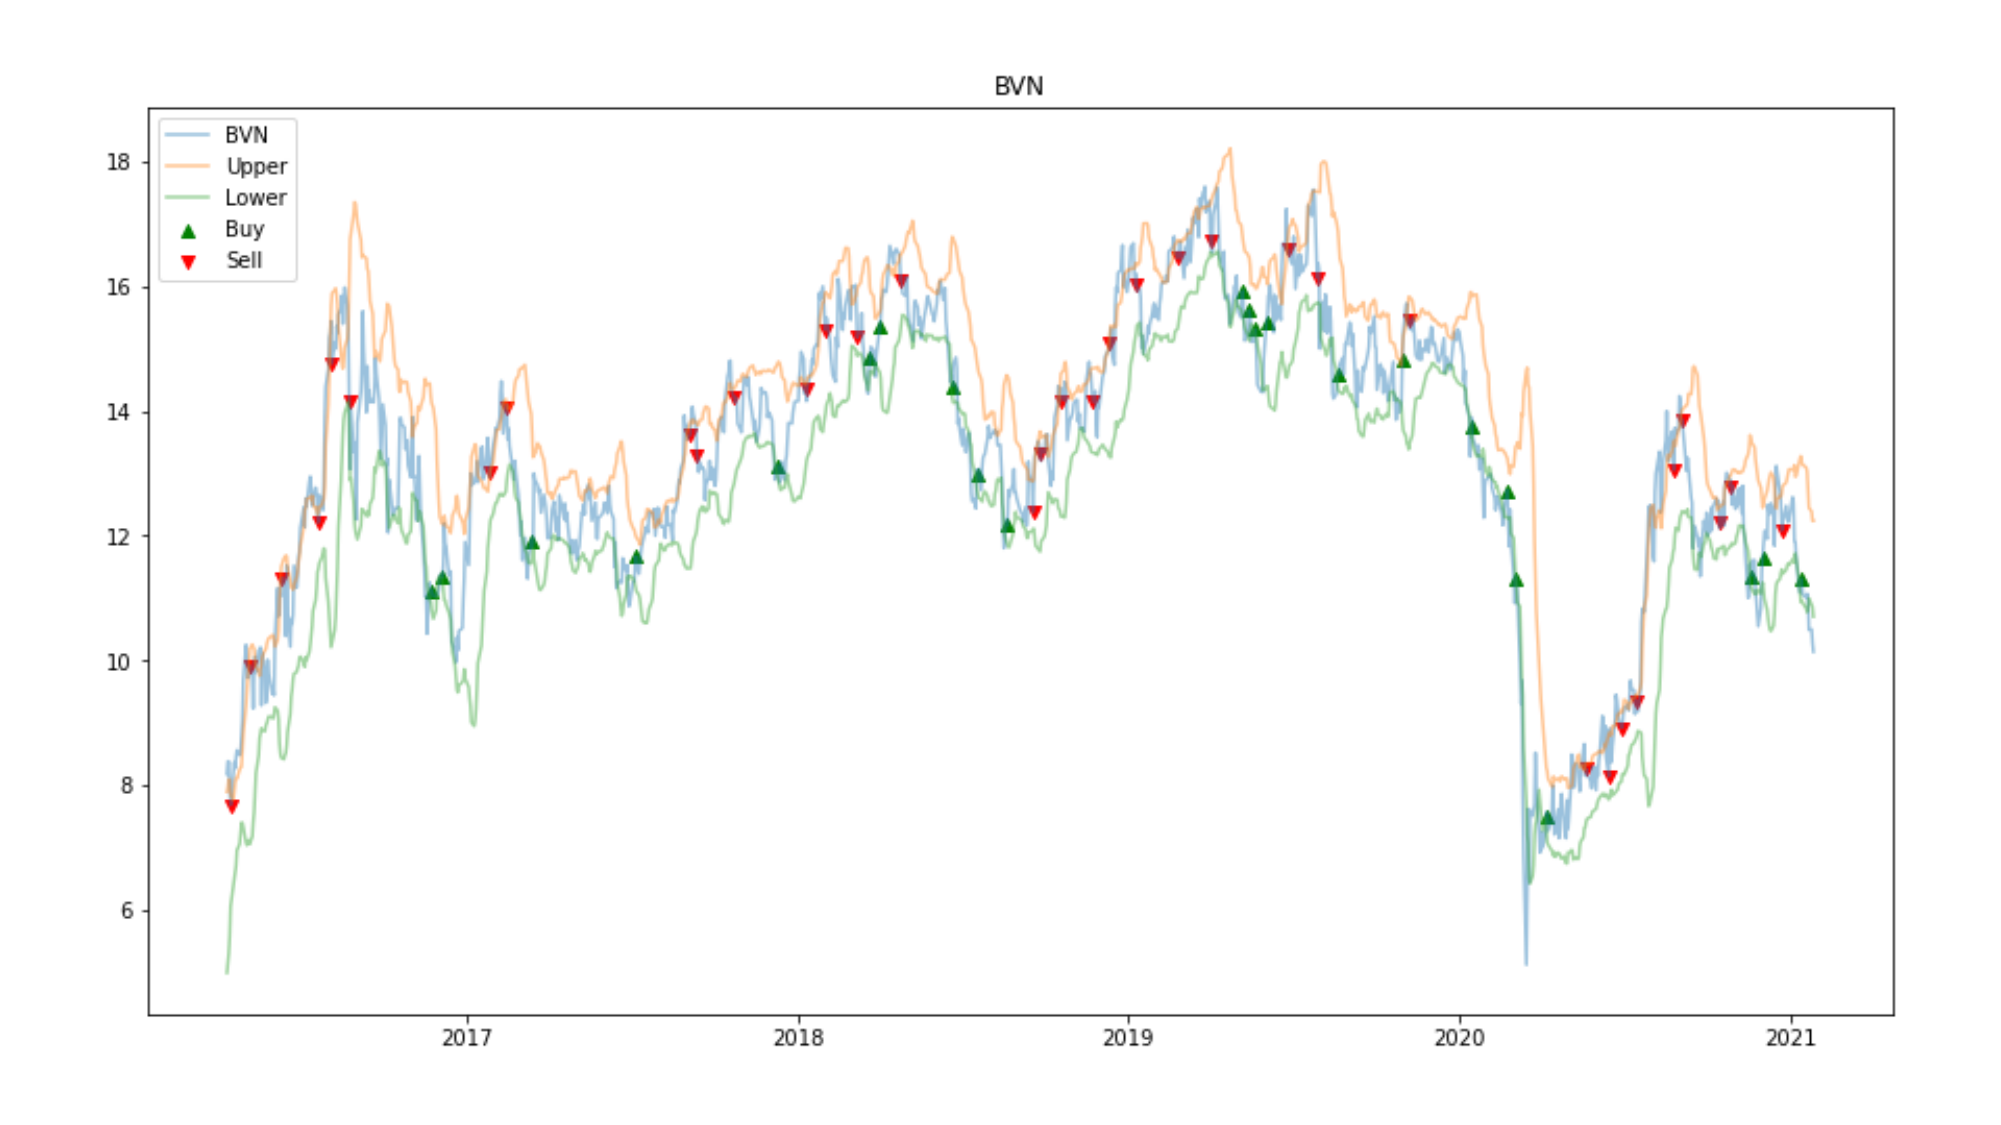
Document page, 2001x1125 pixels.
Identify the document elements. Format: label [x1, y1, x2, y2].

picture [92, 60, 1908, 1065]
